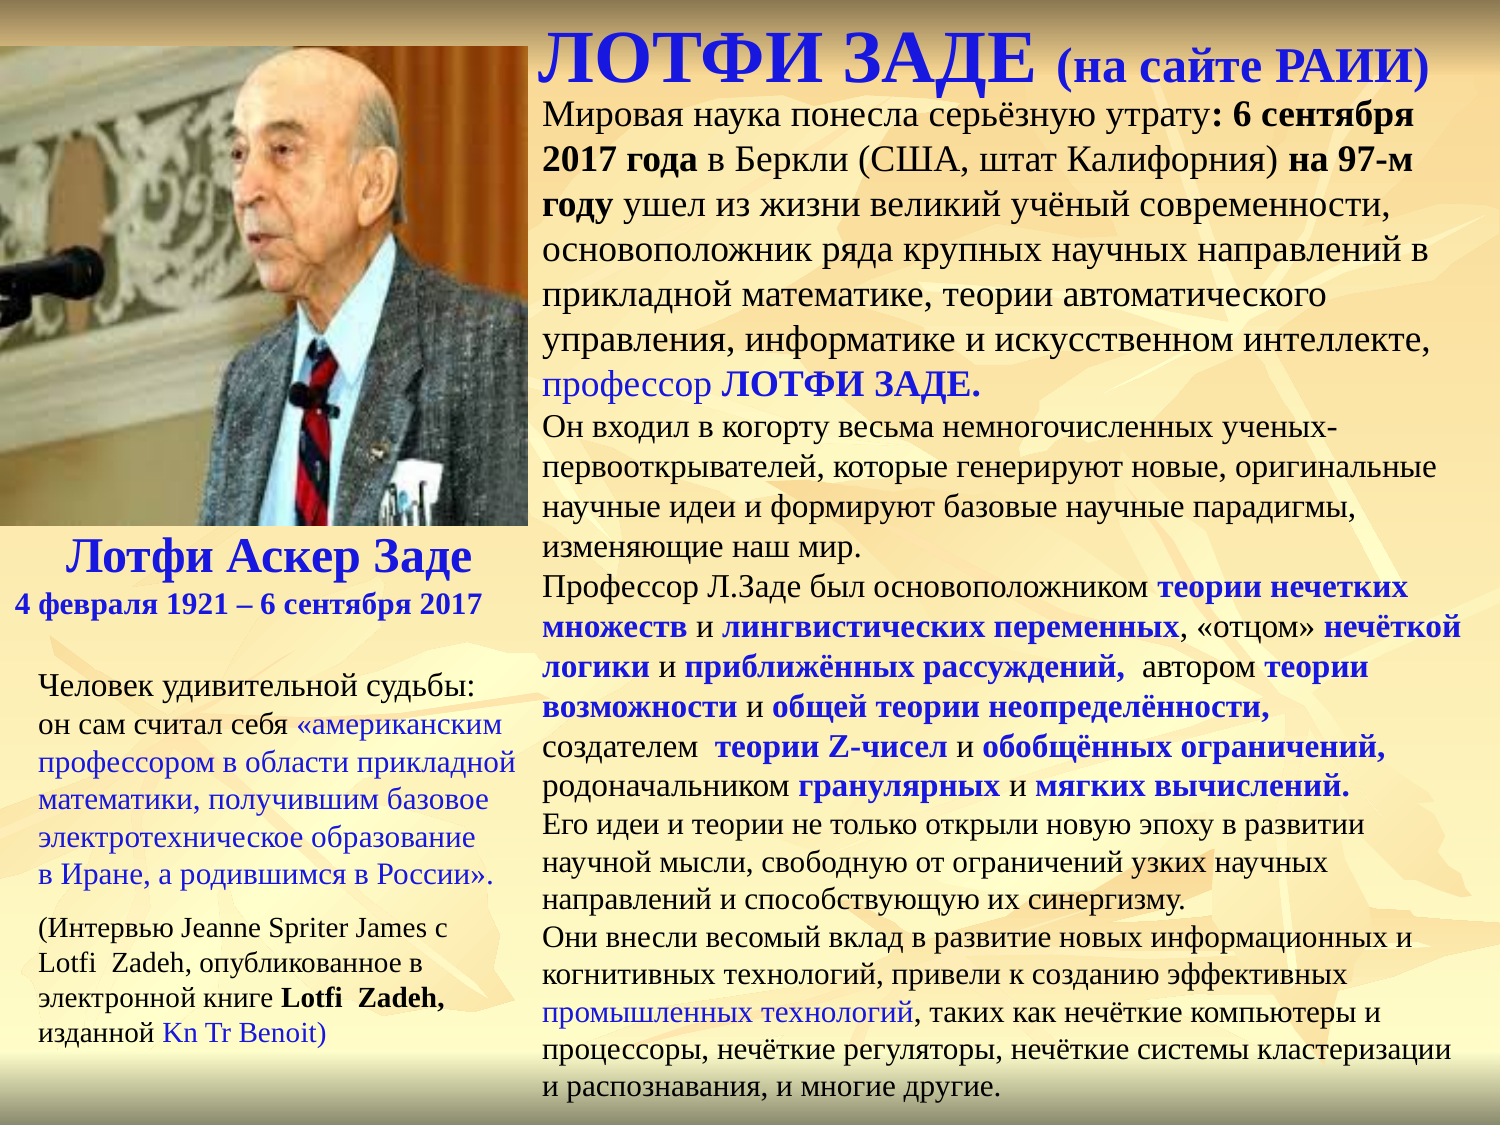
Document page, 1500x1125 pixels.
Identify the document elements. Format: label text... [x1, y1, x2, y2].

subtitle ЛОТФИ ЗАДЕ (на сайте РАИИ) [468, 0, 1500, 118]
picture [0, 46, 528, 526]
text_box Мировая наука понесла серьёзную утрату: 6 сентября 2017 года в Беркли (США, штат Калифорния) на 97-м году ушел из жизни великий учёный современности, основоположник ряда крупных научных направлений в прикладной математике, теории автоматического управления, информатике и искусственном интеллекте, профессор ЛОТФИ ЗАДЕ. Он входил в когорту весьма немногочисленных ученых-первооткрывателей, которые генерируют новые, оригинальные научные идеи и формируют базовые научные парадигмы, изменяющие наш мир. Профессор Л.Заде был основоположником теории нечетких множеств и лингвистических переменных, «отцом» нечёткой логики и приближённых рассуждений, автором теории возможности и общей теории неопределённости, создателем теории Z-чисел и обобщённых ограничений, родоначальником гранулярных и мягких вычислений. Его идеи и теории не только открыли новую эпоху в развитии научной мысли, свободную от ограничений узких научных направлений и способствующую их синергизму. Они внесли весомый вклад в развитие новых информационных и когнитивных технологий, привели к созданию эффективных промышленных технологий, таких как нечёткие компьютеры и процессоры, нечёткие регуляторы, нечёткие системы кластеризации и распознавания, и многие другие. [527, 81, 1477, 1125]
text_box Лотфи Аскер Заде 4 февраля 1921 – 6 сентября 2017 [0, 534, 527, 748]
text_box Человек удивительной судьбы: он сам считал себя «американским профессором в области прикладной математики, получившим базовое электротехническое образование в Иране, а родившимся в России». (Интервью Jeanne Spriter James с Lotfi Zadeh, опубликованное в электронной книге Lotfi Zadeh, изданной Kn Tr Benoit) [23, 656, 527, 1096]
